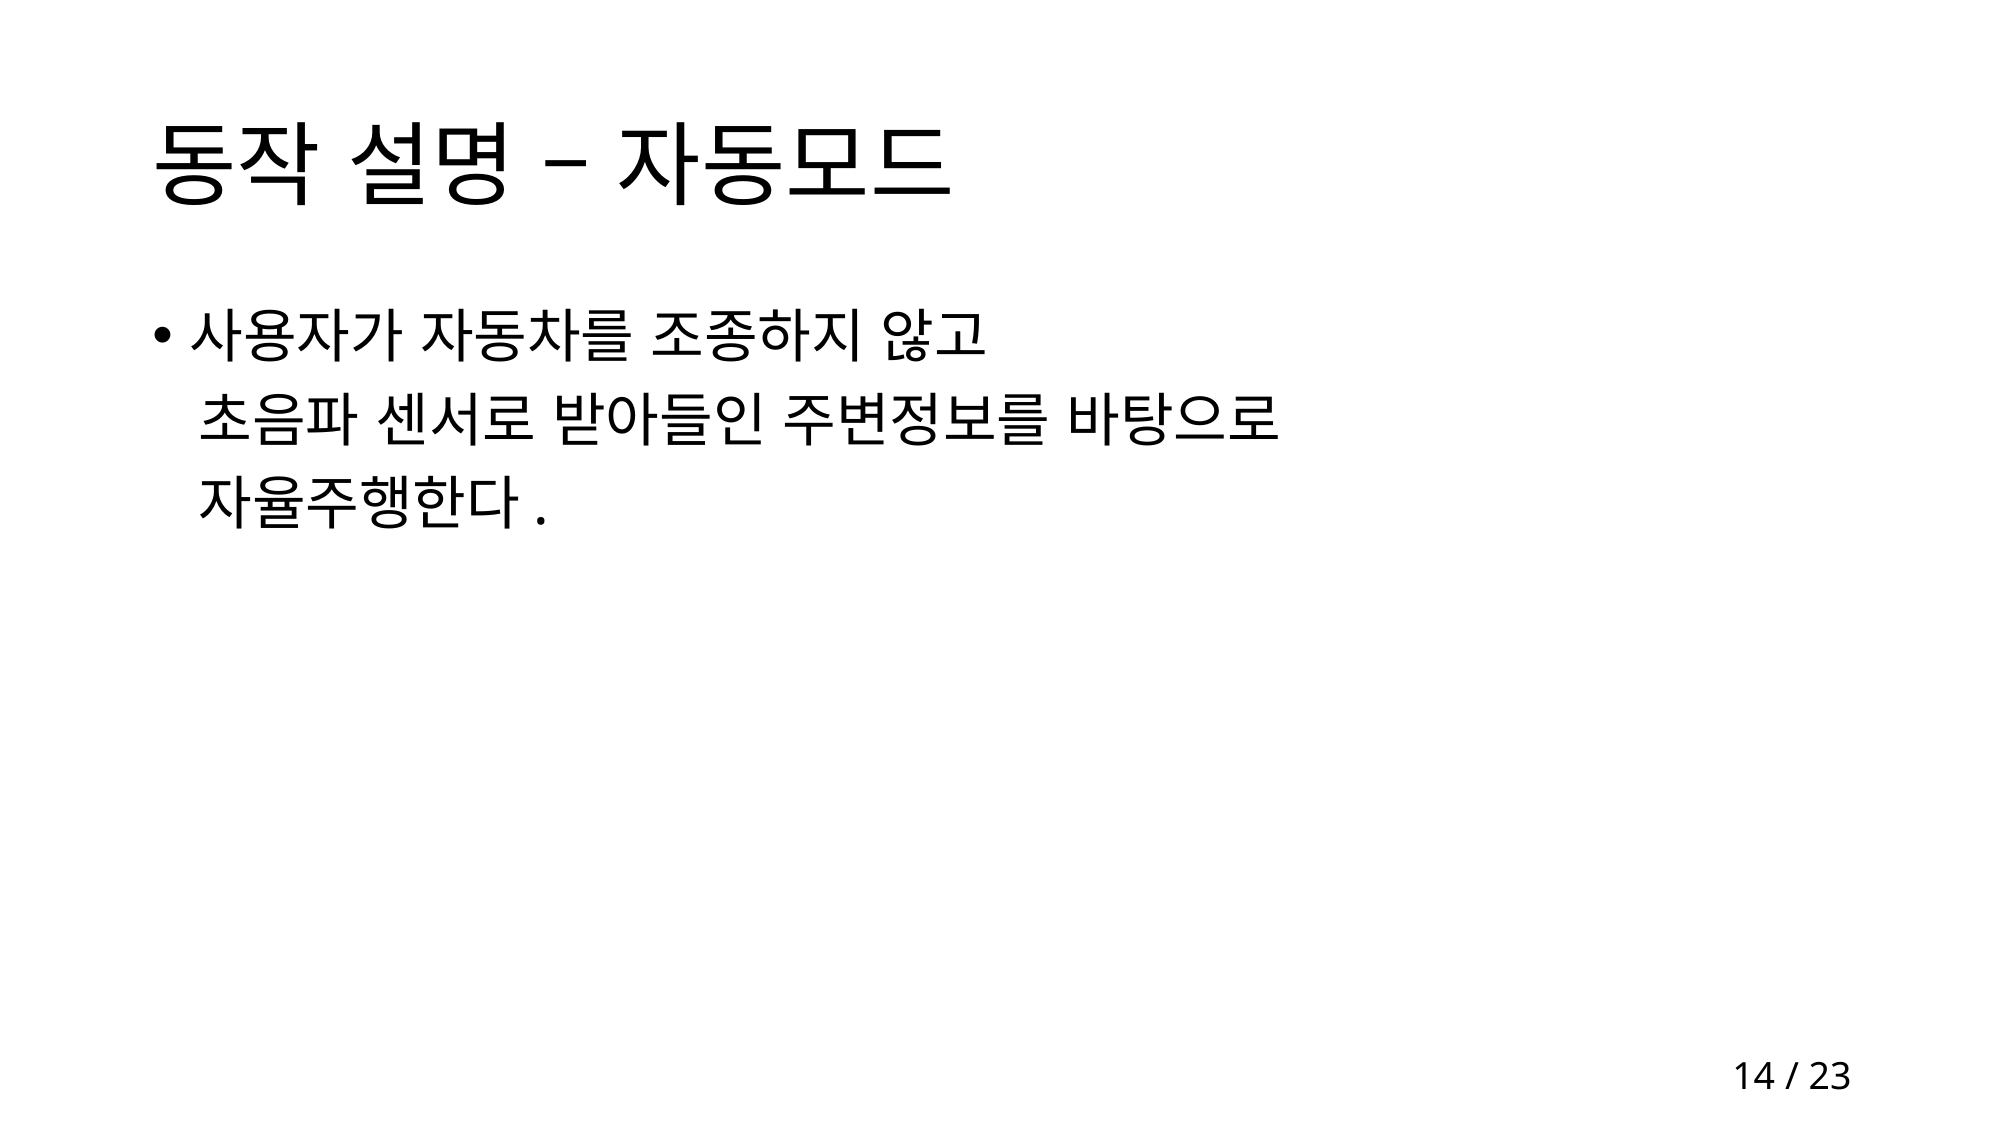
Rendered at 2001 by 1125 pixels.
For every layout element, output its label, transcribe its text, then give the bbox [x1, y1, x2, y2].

list 사용자가 자동차를 조종하지 않고 초음파 센서로 받아들인 주변정보를 바탕으로 자율주행한다. [137, 299, 1863, 1014]
title 동작 설명 – 자동모드 [137, 59, 1863, 278]
